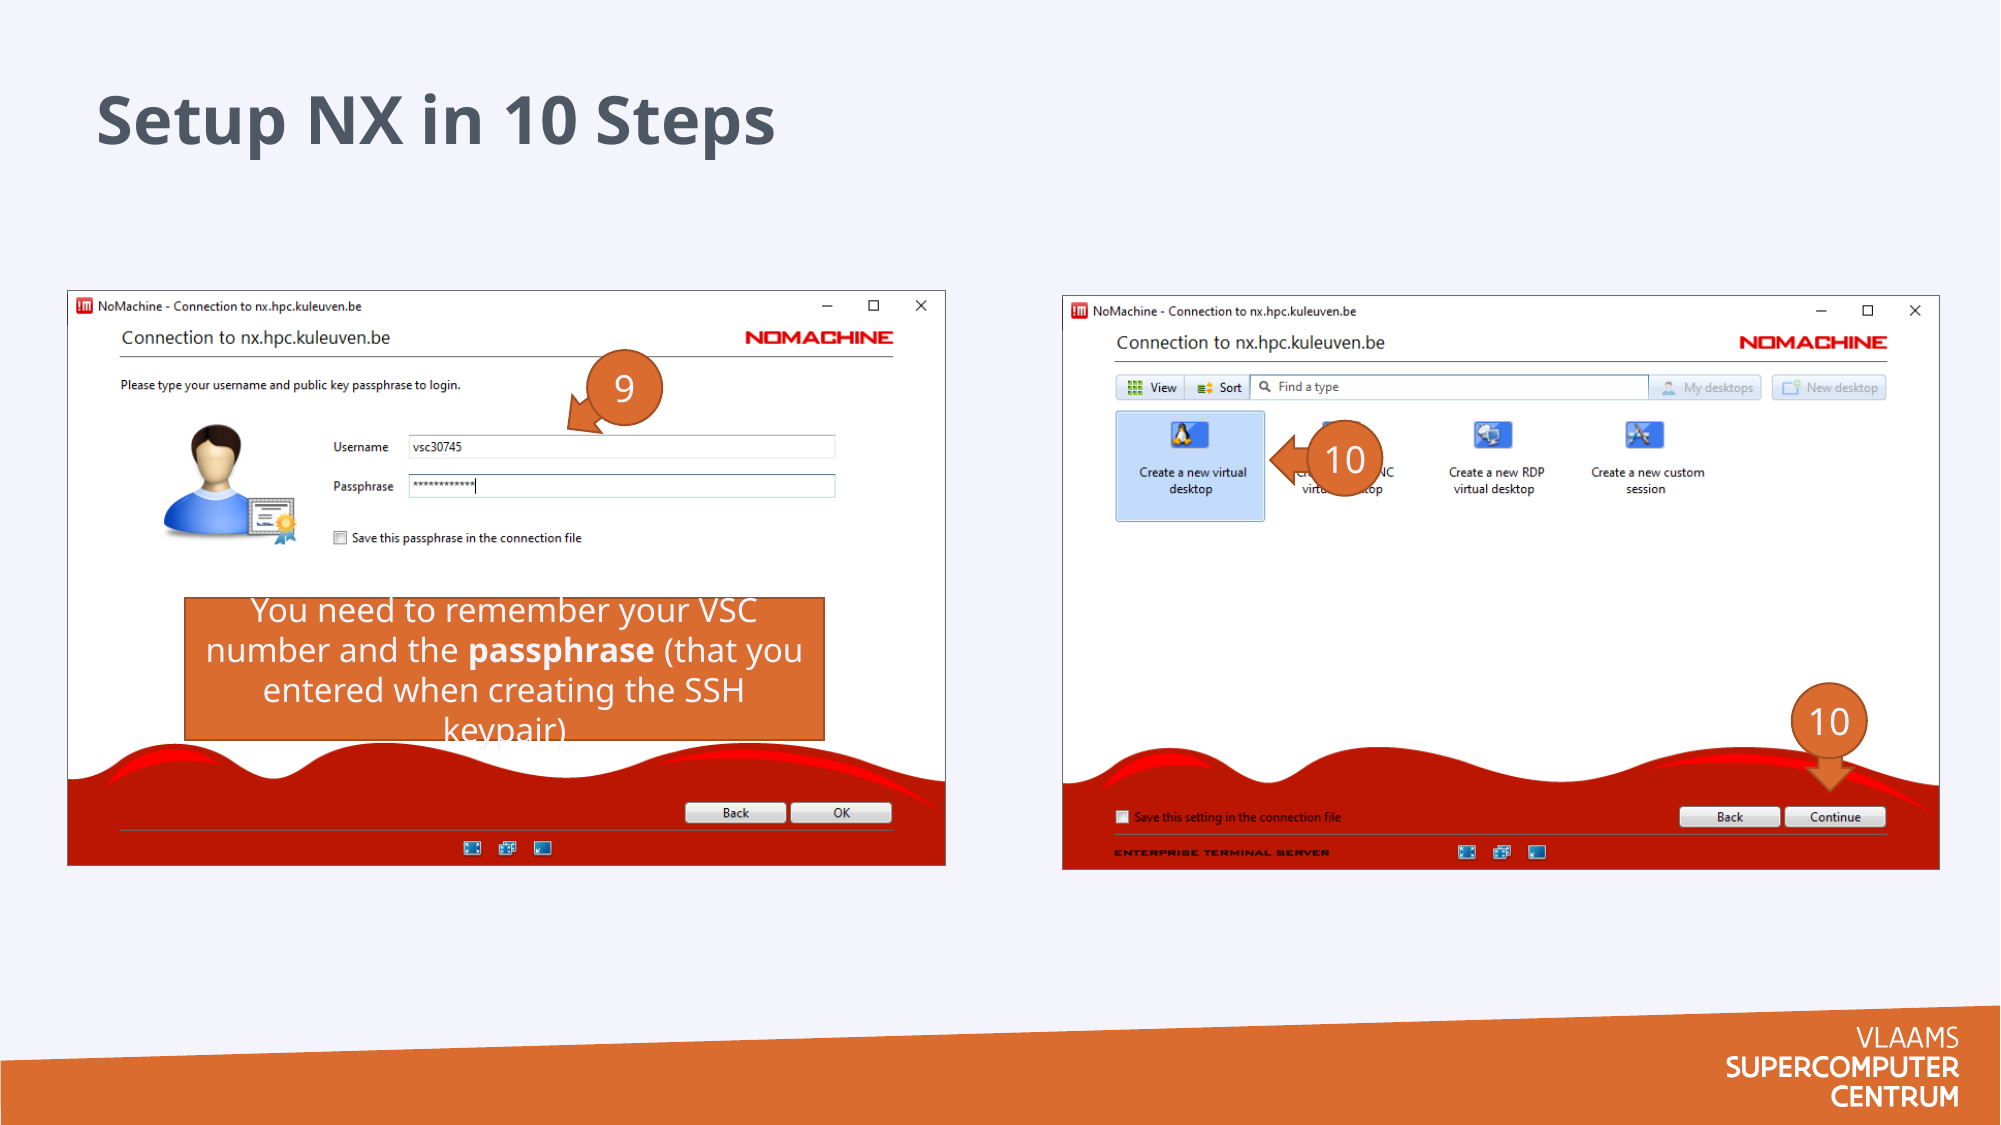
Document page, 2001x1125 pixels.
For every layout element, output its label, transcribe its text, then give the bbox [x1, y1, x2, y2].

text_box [1791, 683, 1867, 792]
picture [1725, 1021, 1960, 1117]
picture [1062, 295, 1940, 870]
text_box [1270, 420, 1383, 496]
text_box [562, 350, 663, 437]
text_box Setup NX in 10 Steps [82, 70, 1248, 165]
picture [67, 290, 946, 866]
